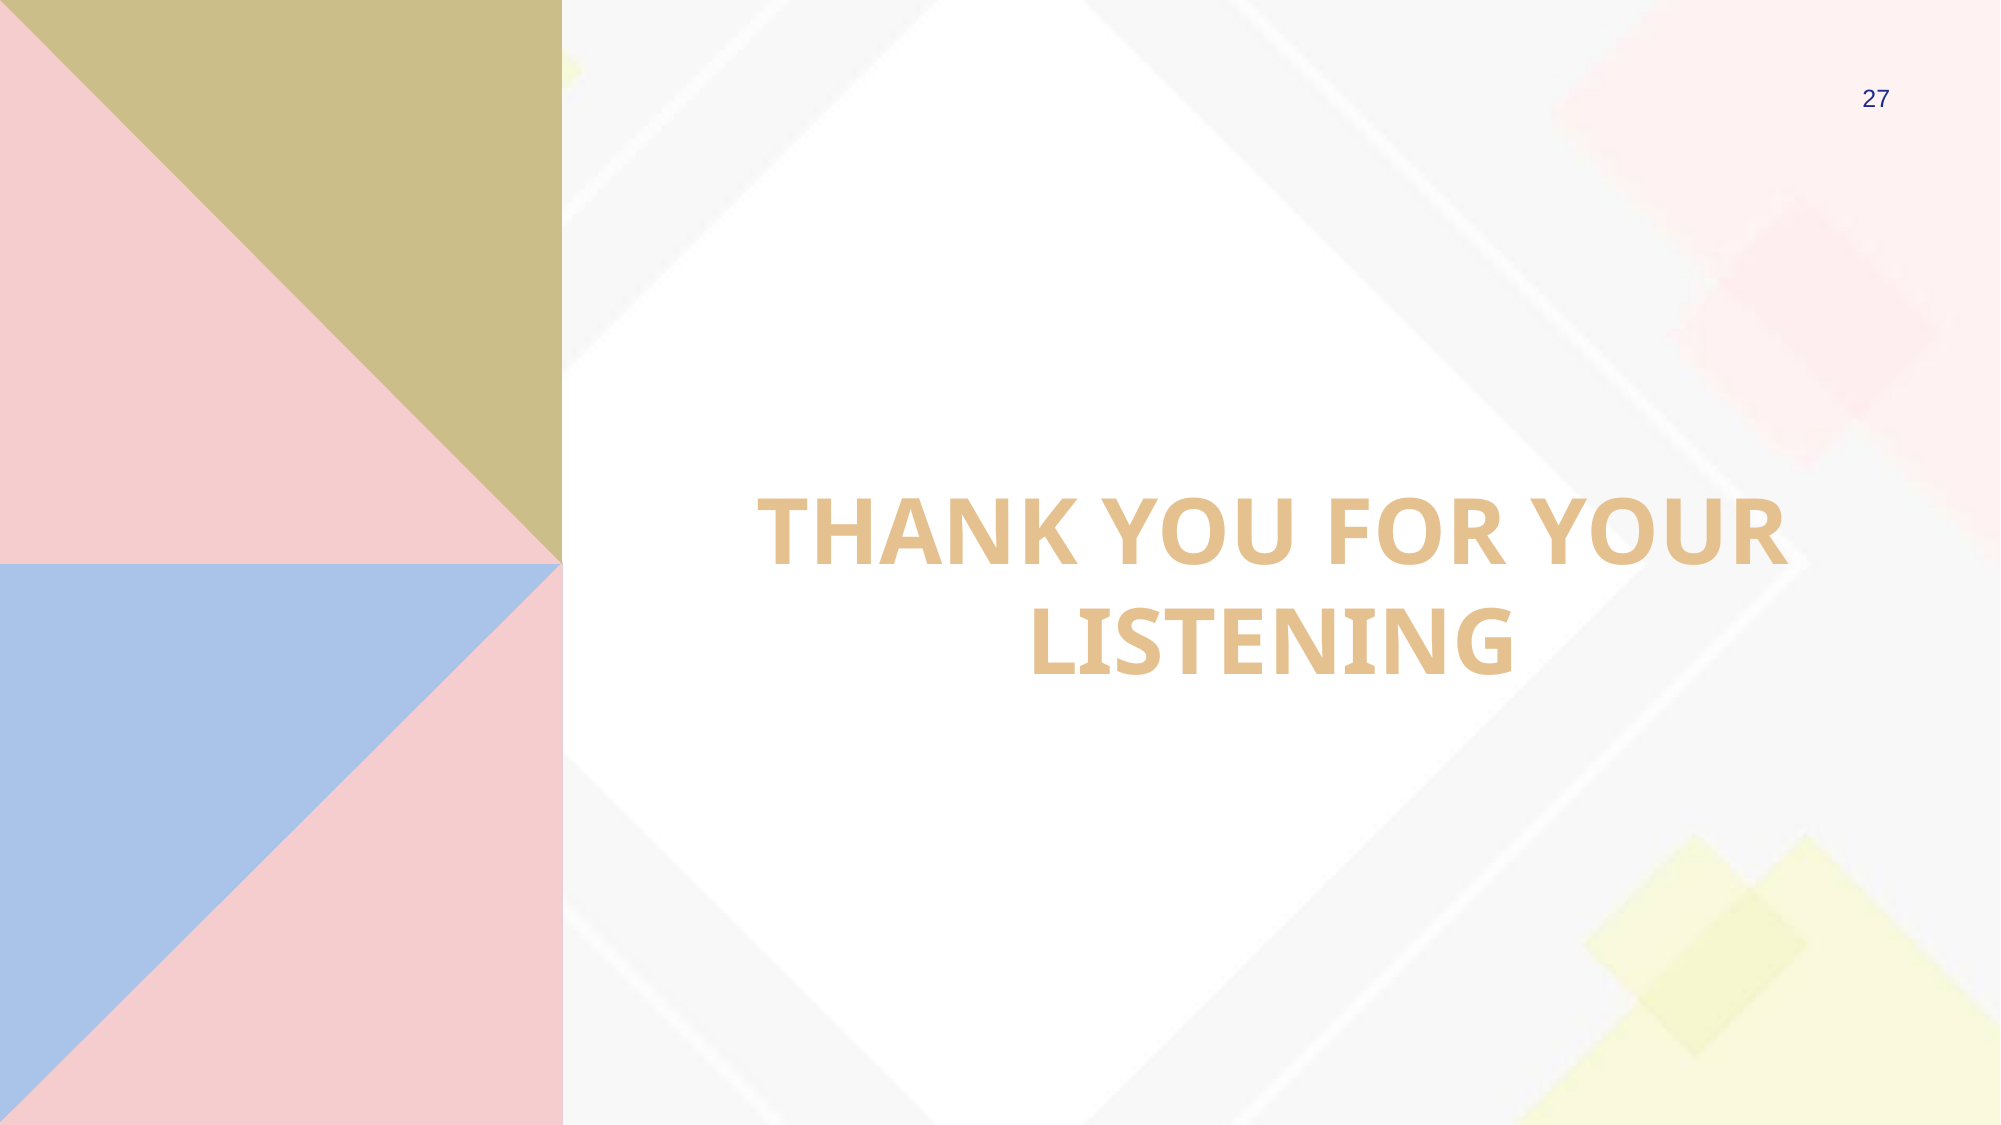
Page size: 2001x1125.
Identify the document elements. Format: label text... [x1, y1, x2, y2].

title Thank you for your listening [717, 465, 1828, 592]
slide_number 27 [1795, 75, 1958, 120]
picture [562, 0, 2001, 1125]
